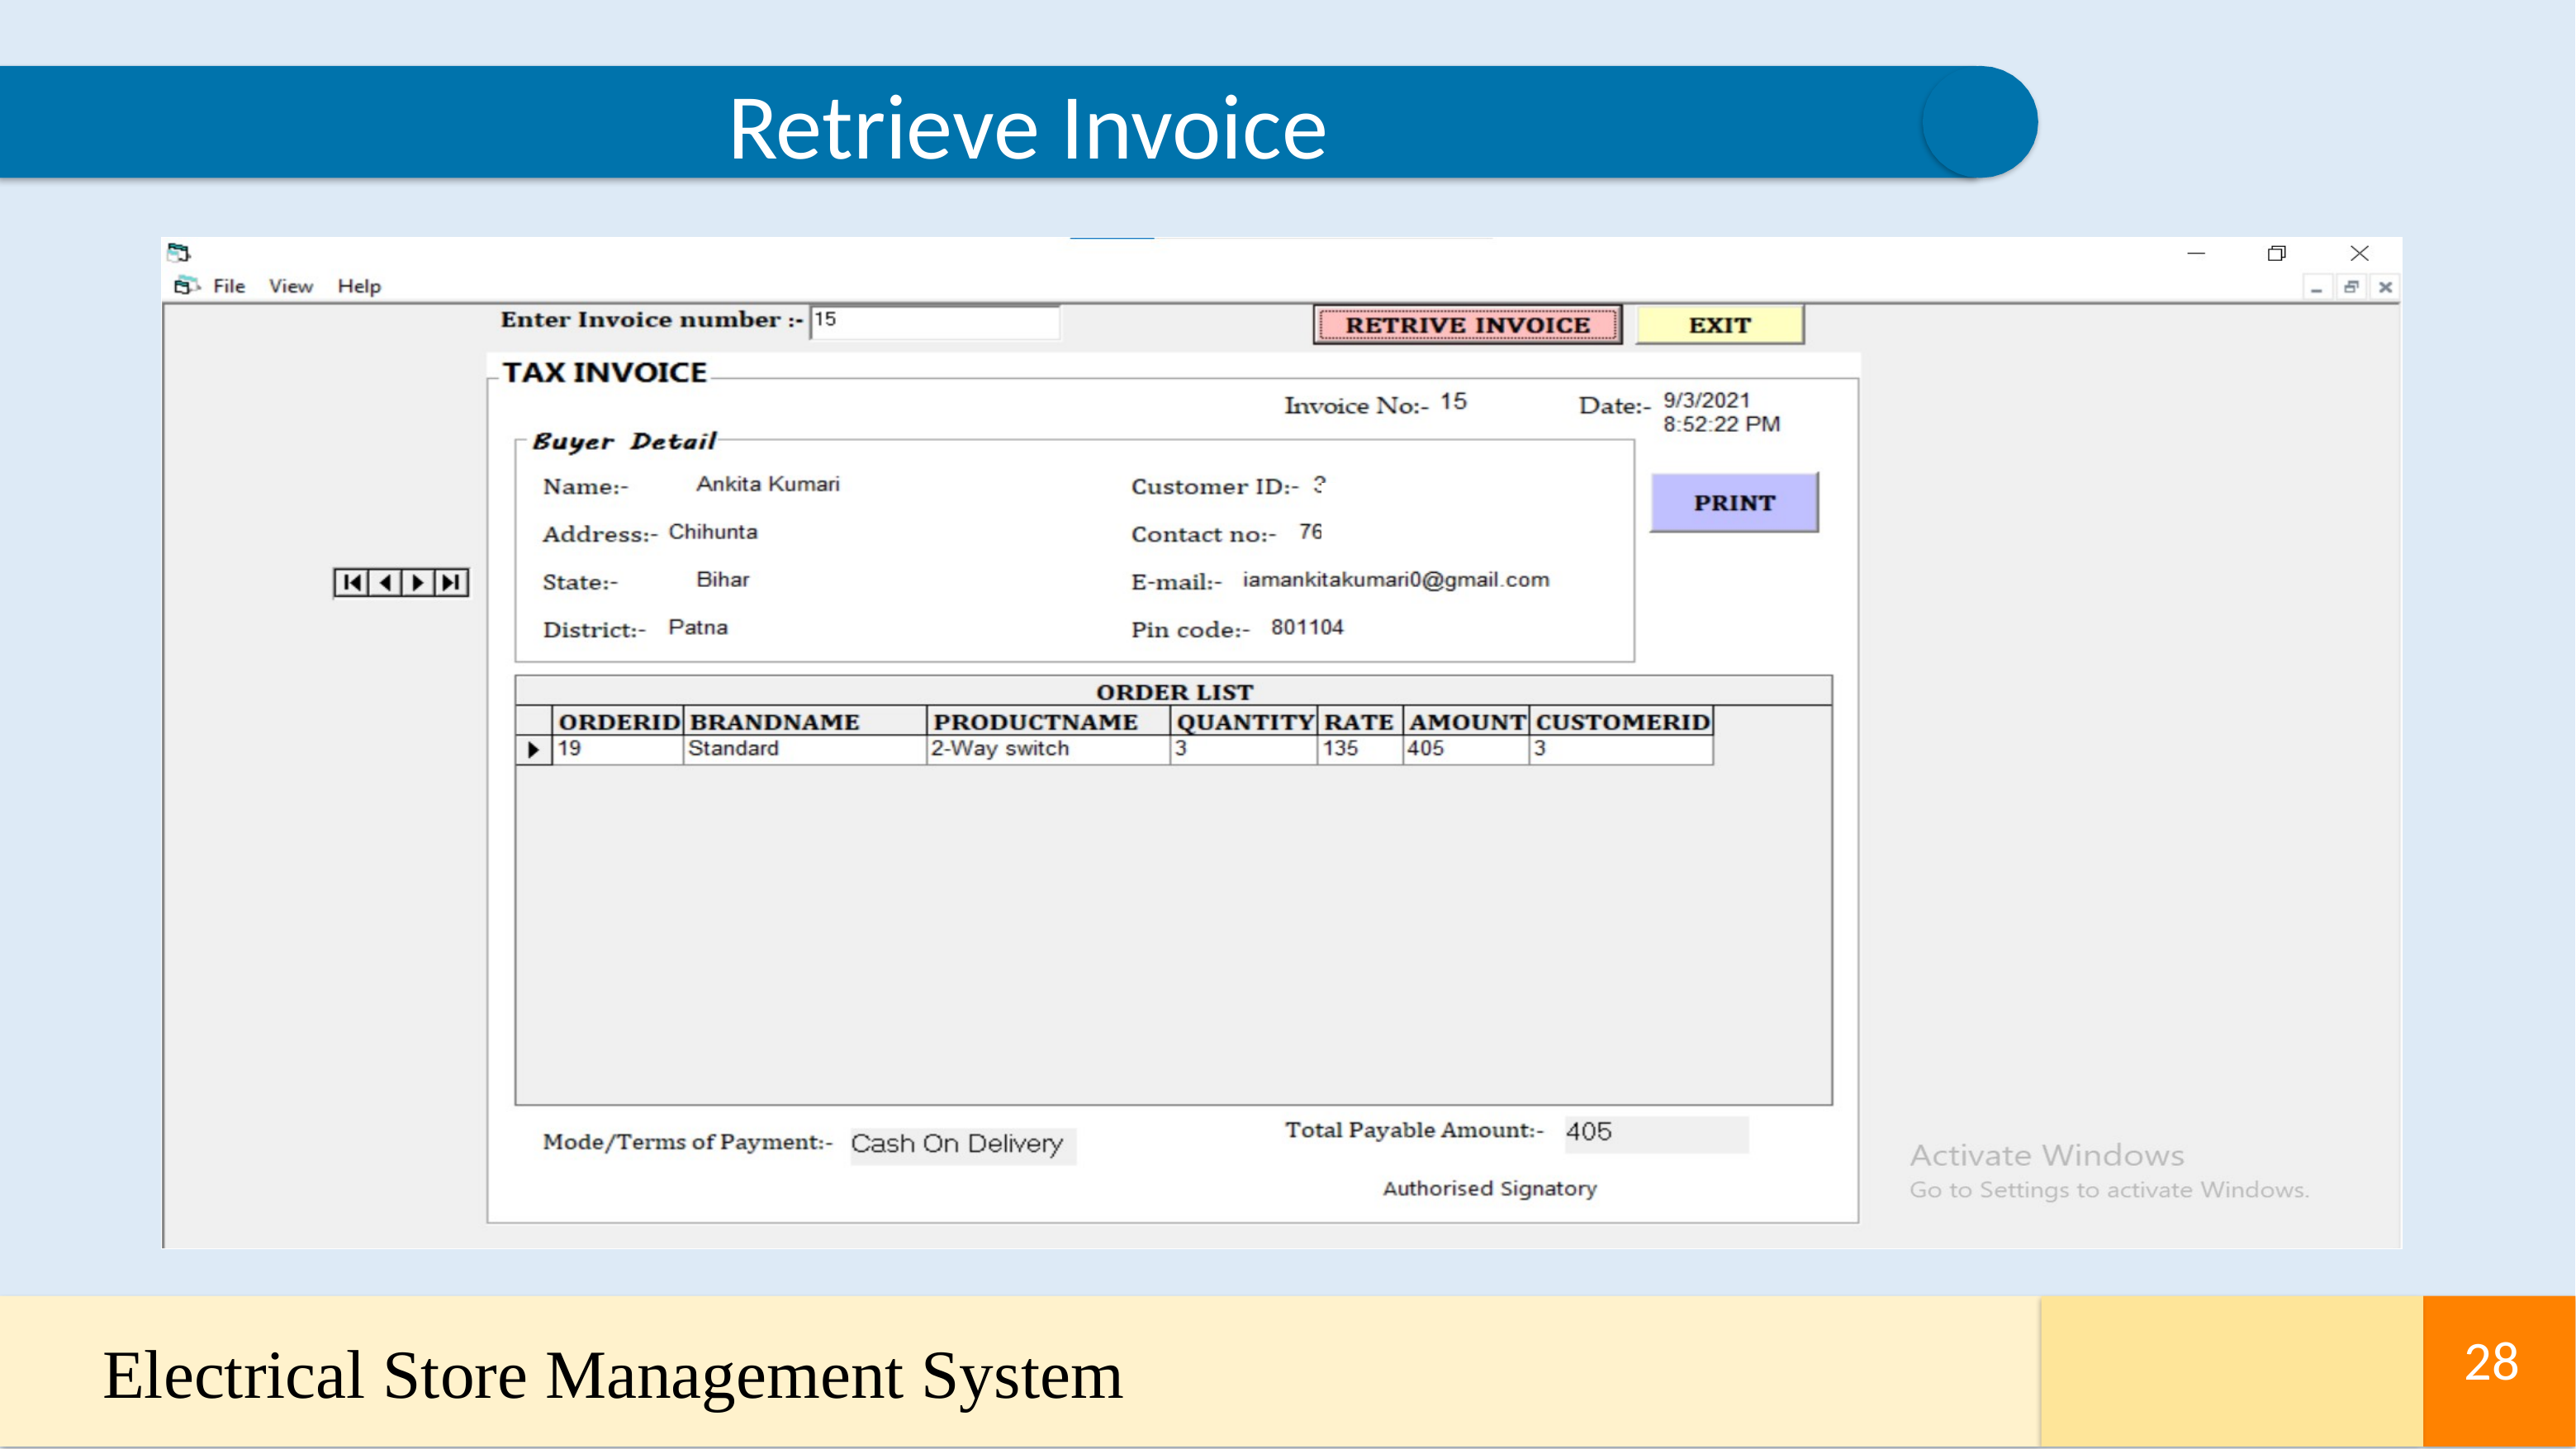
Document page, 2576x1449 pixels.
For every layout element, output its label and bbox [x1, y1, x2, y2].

picture [161, 237, 2403, 1250]
text_box [0, 1295, 2576, 1447]
text_box [0, 65, 2039, 178]
